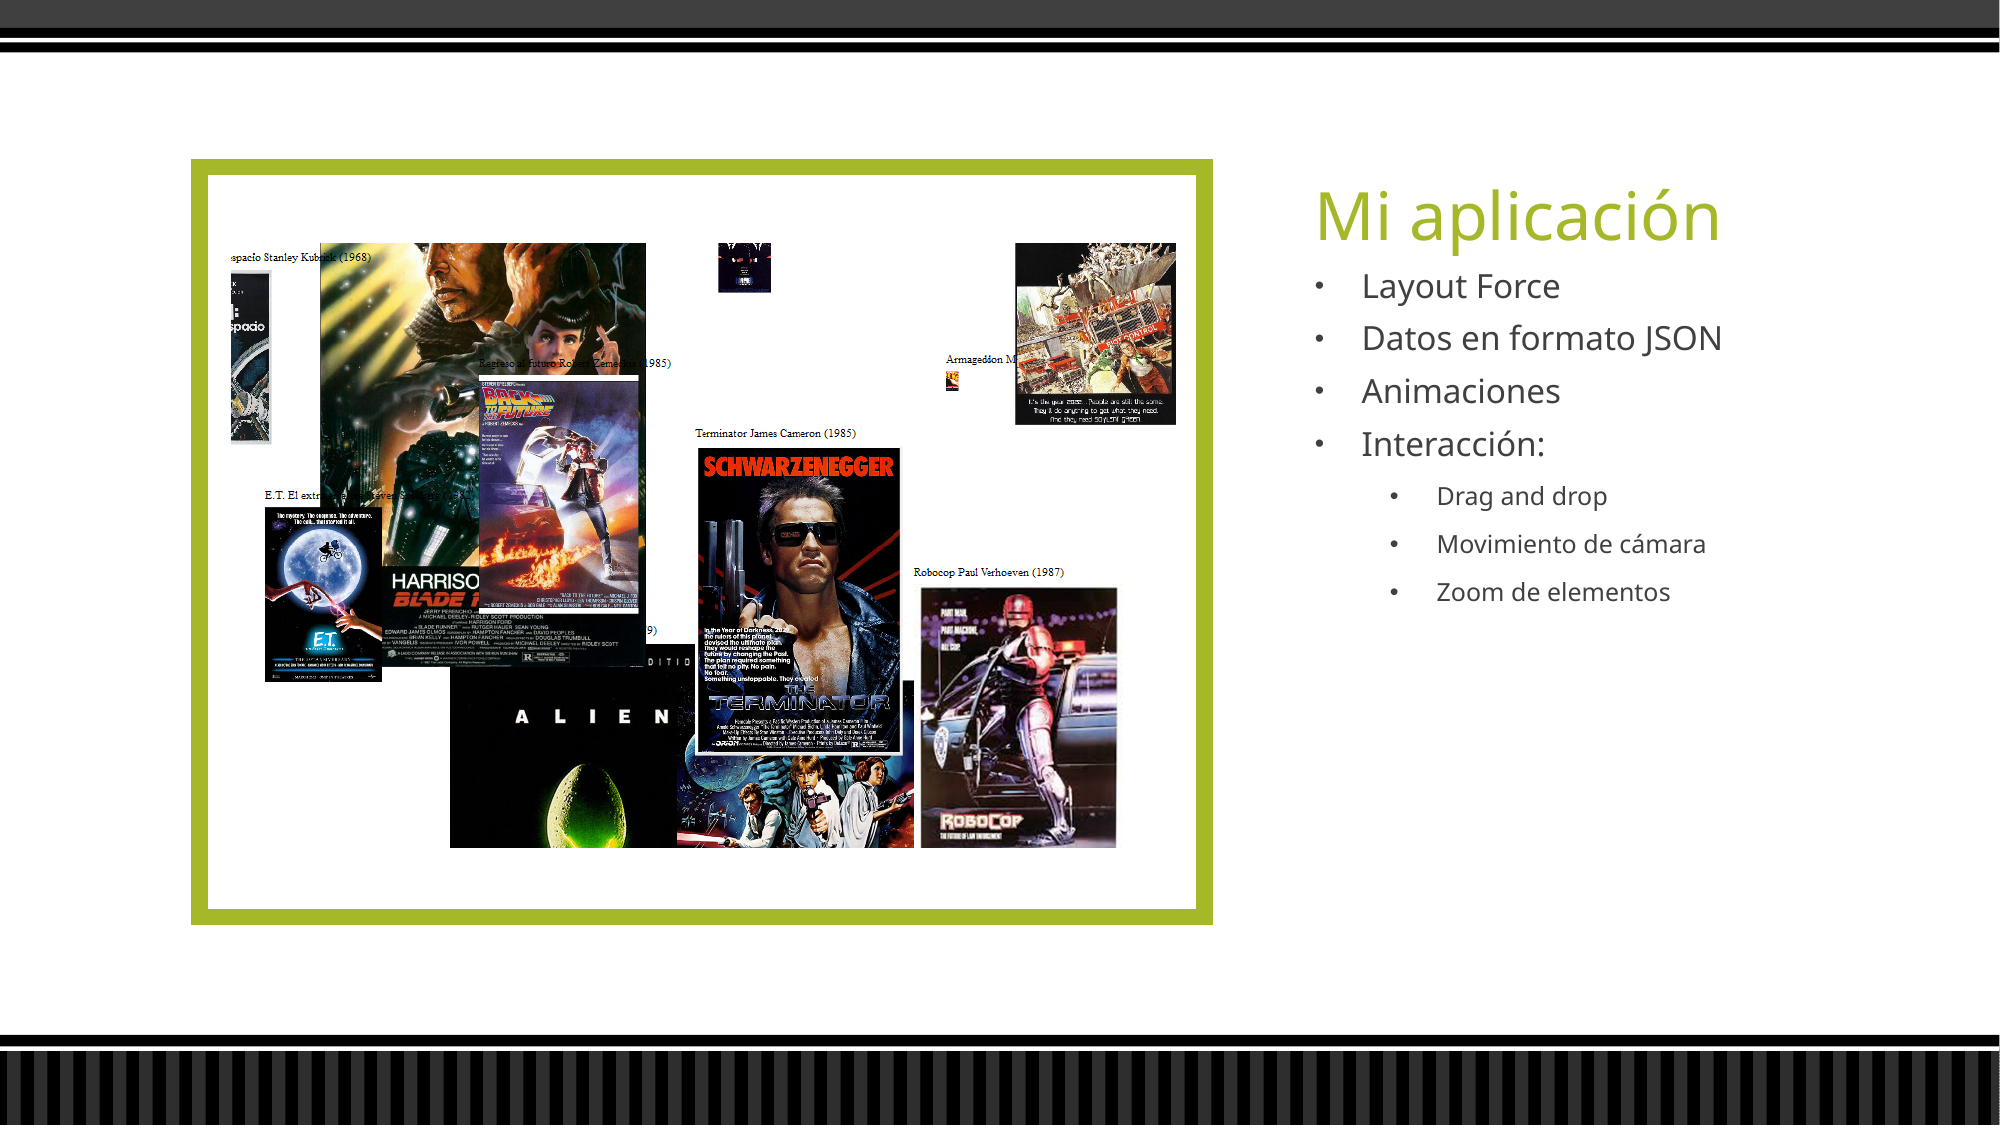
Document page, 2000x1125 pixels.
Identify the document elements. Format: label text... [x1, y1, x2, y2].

title Mi aplicación [1299, 160, 1813, 262]
picture [231, 242, 1178, 848]
list Layout Force Datos en formato JSON Animaciones Interacción: Drag and drop Movimiento de cámara Zoom de elementos [1299, 262, 1813, 875]
